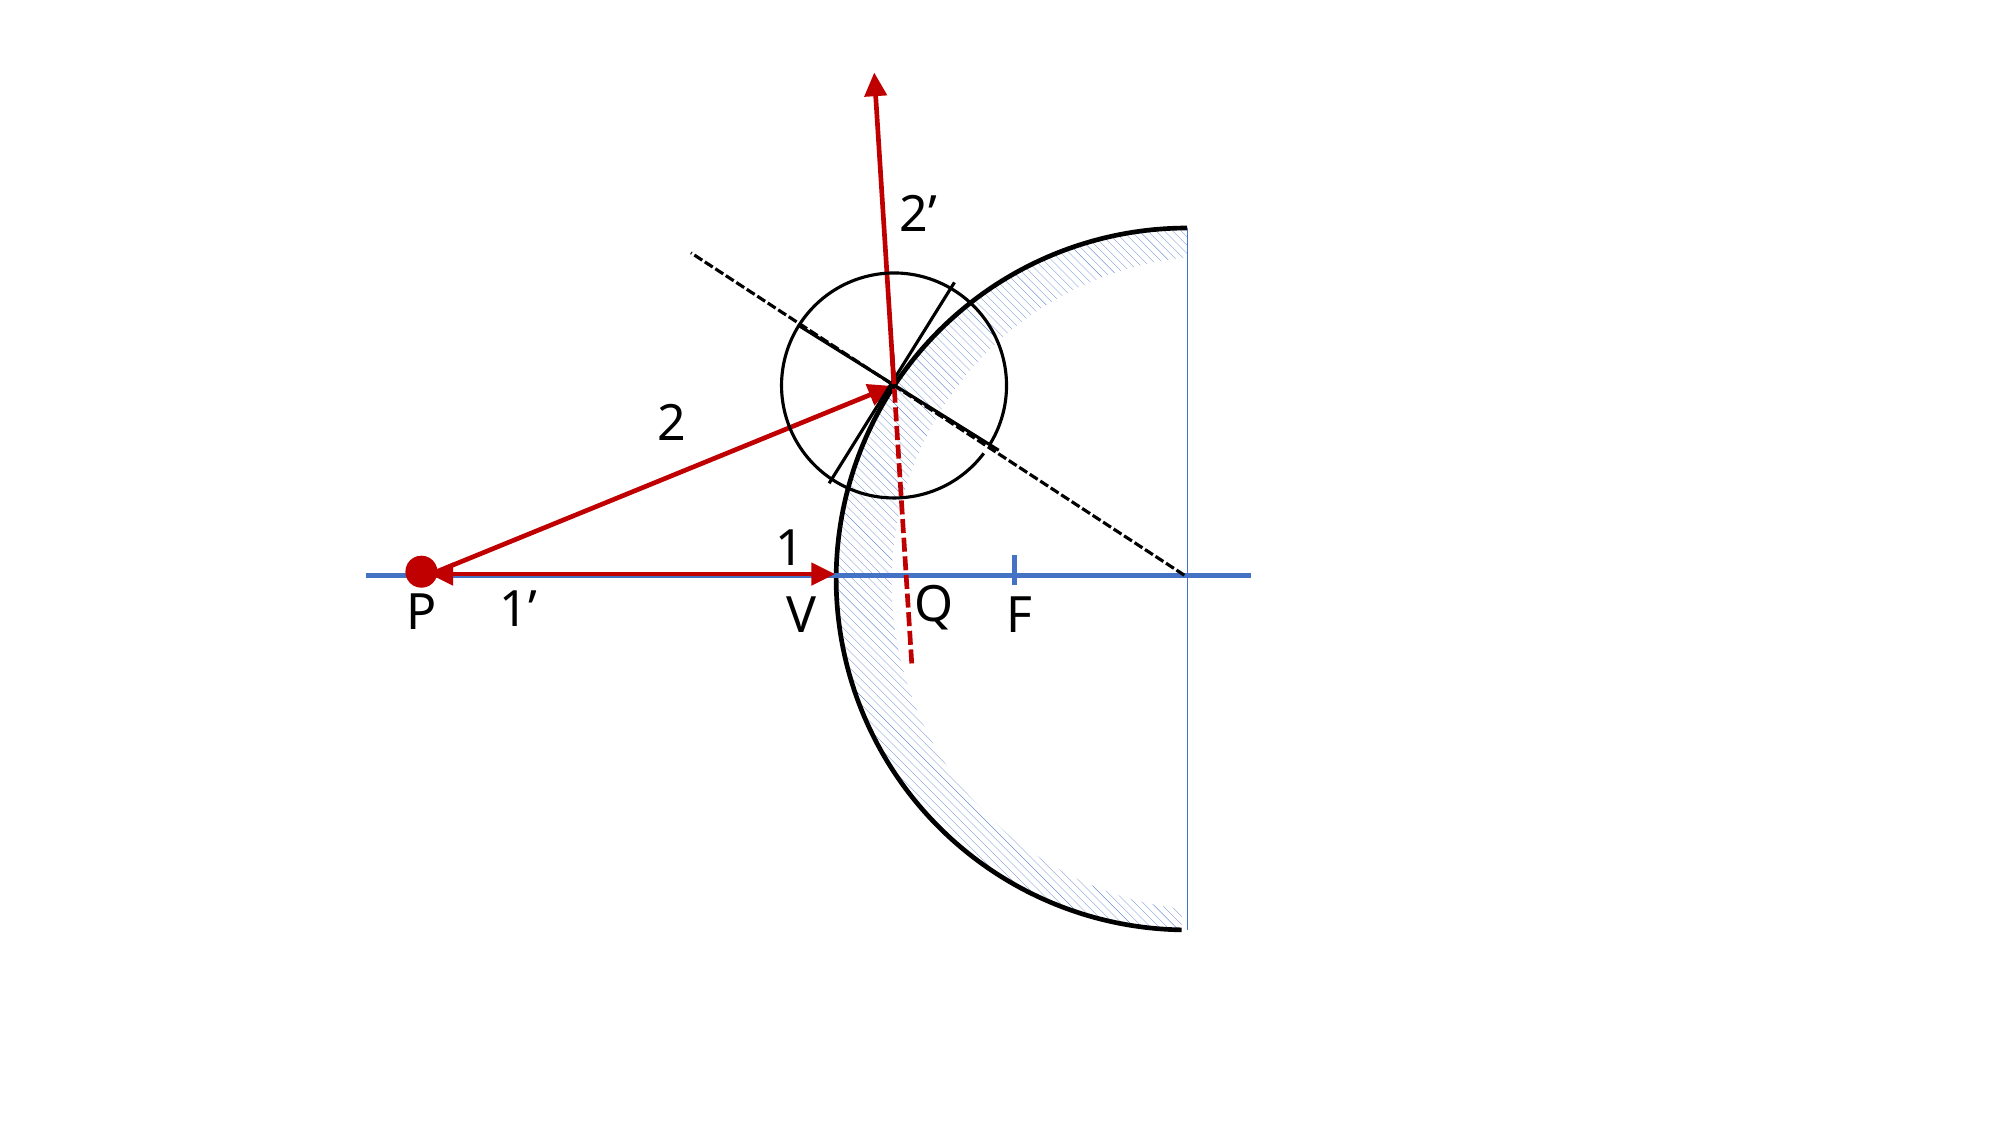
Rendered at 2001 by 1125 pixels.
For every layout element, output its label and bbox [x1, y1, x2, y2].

text_box [366, 72, 1547, 930]
